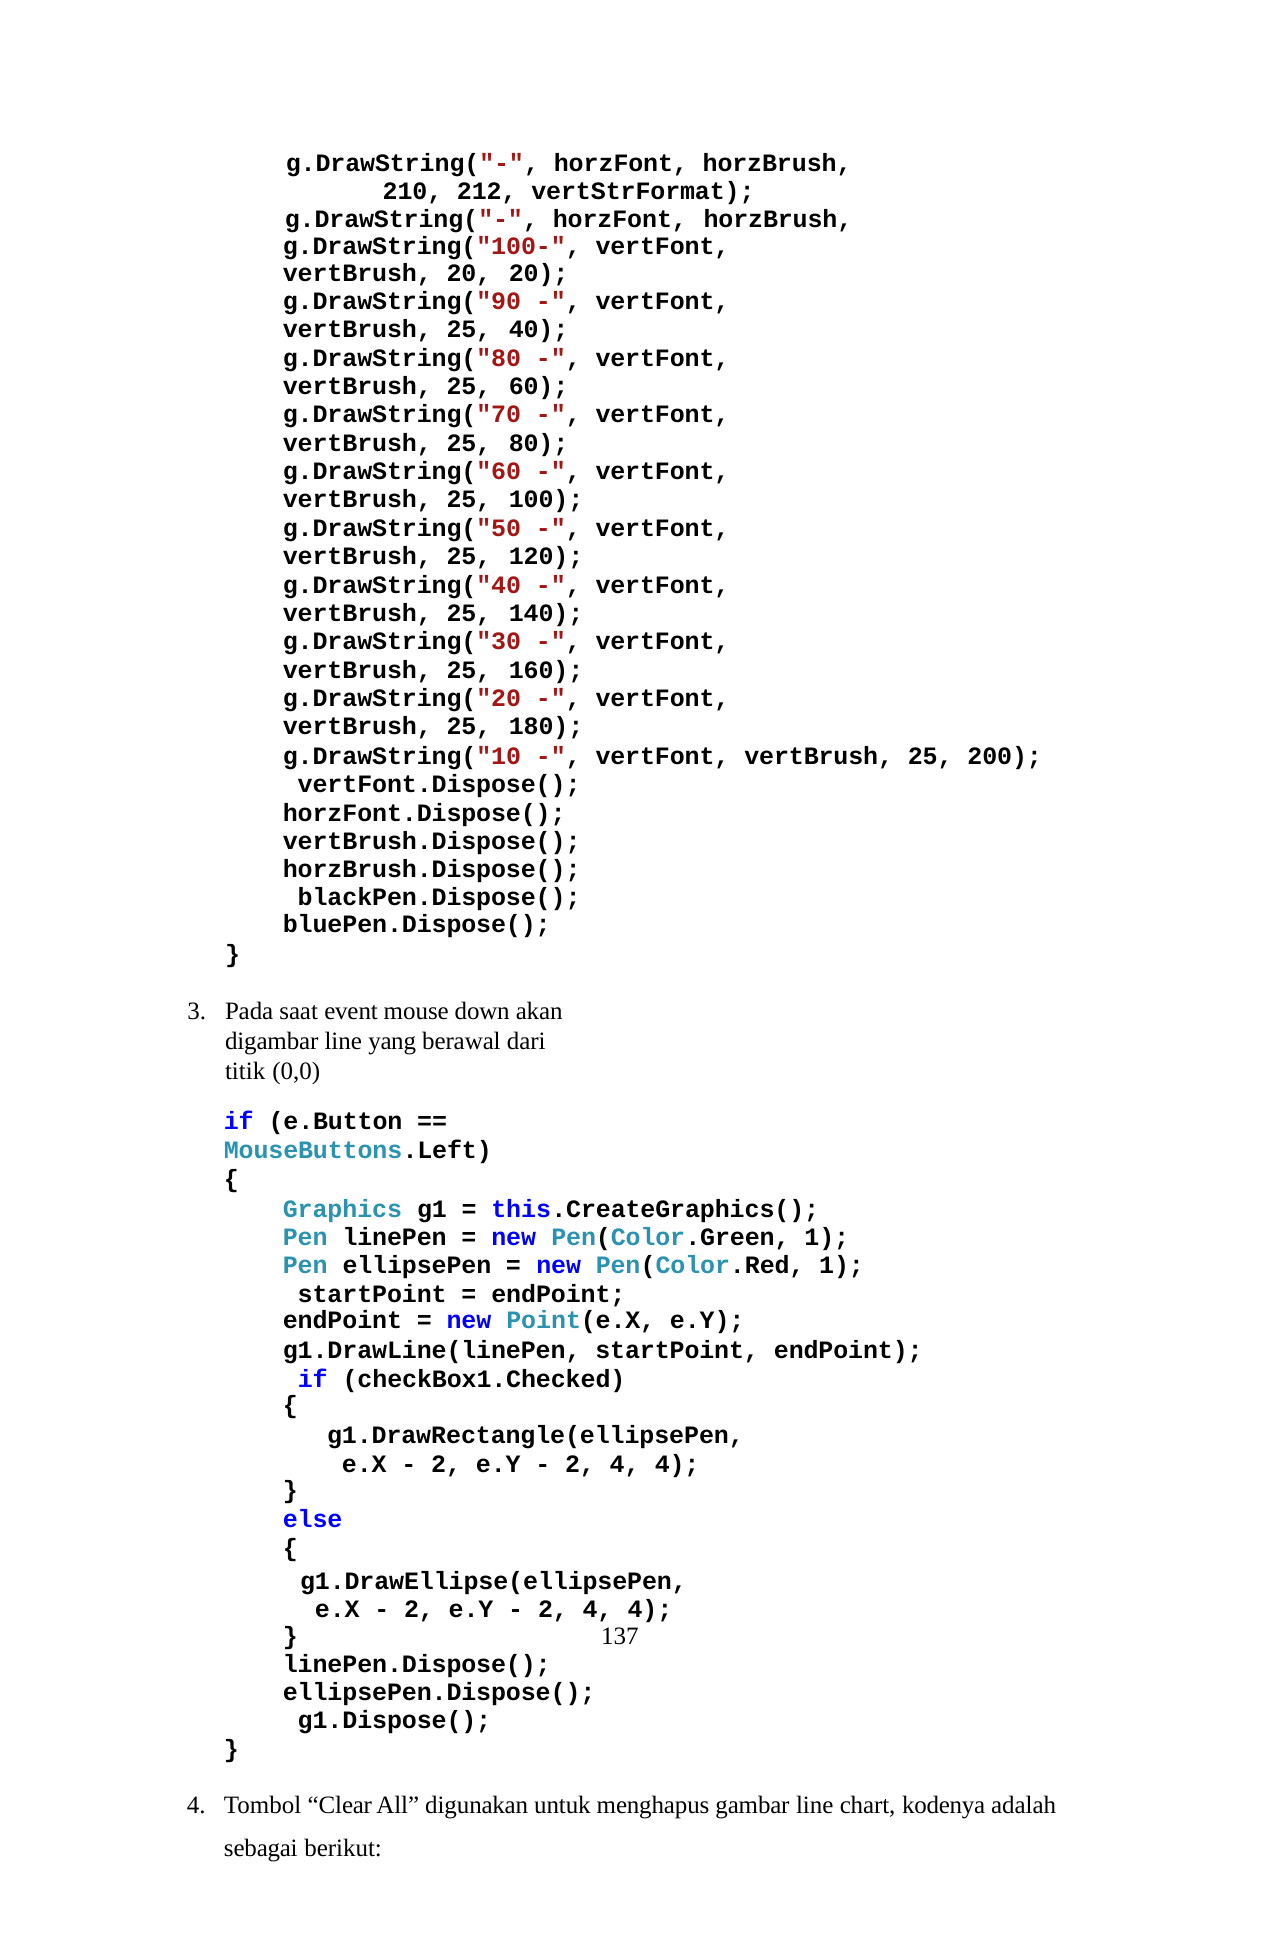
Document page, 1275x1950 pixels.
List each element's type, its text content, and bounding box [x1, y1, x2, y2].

text_box g.DrawString("-", horzFont, horzBrush, 210, 212, vertStrFormat); g.DrawString("-", horzFont, horzBrush, g.DrawString("100-", vertFont, vertBrush, 20, 20); g.DrawString("90 -", vertFont, vertBrush, 25, 40); g.DrawString("80 -", vertFont, vertBrush, 25, 60); g.DrawString("70 -", vertFont, vertBrush, 25, 80); g.DrawString("60 -", vertFont, vertBrush, 25, 100); g.DrawString("50 -", vertFont, vertBrush, 25, 120); g.DrawString("40 -", vertFont, vertBrush, 25, 140); g.DrawString("30 -", vertFont, vertBrush, 25, 160); g.DrawString("20 -", vertFont, vertBrush, 25, 180); g.DrawString("10 -", vertFont, vertBrush, 25, 200); vertFont.Dispose(); horzFont.Dispose(); vertBrush.Dispose(); horzBrush.Dispose(); blackPen.Dispose(); bluePen.Dispose(); } Pada saat event mouse down akan digambar line yang berawal dari titik (0,0) if (e.Button == MouseButtons.Left) { Graphics g1 = this.CreateGraphics(); Pen linePen = new Pen(Color.Green, 1); Pen ellipsePen = new Pen(Color.Red, 1); startPoint = endPoint; endPoint = new Point(e.X, e.Y); g1.DrawLine(linePen, startPoint, endPoint); if (checkBox1.Checked) { g1.DrawRectangle(ellipsePen, e.X - 2, e.Y - 2, 4, 4); } else { g1.DrawEllipse(ellipsePen, e.X - 2, e.Y - 2, 4, 4); } linePen.Dispose(); ellipsePen.Dispose(); g1.Dispose(); } Tombol “Clear All” digunakan untuk menghapus gambar line chart, kodenya adalah sebagai berikut: [185, 143, 1083, 1862]
